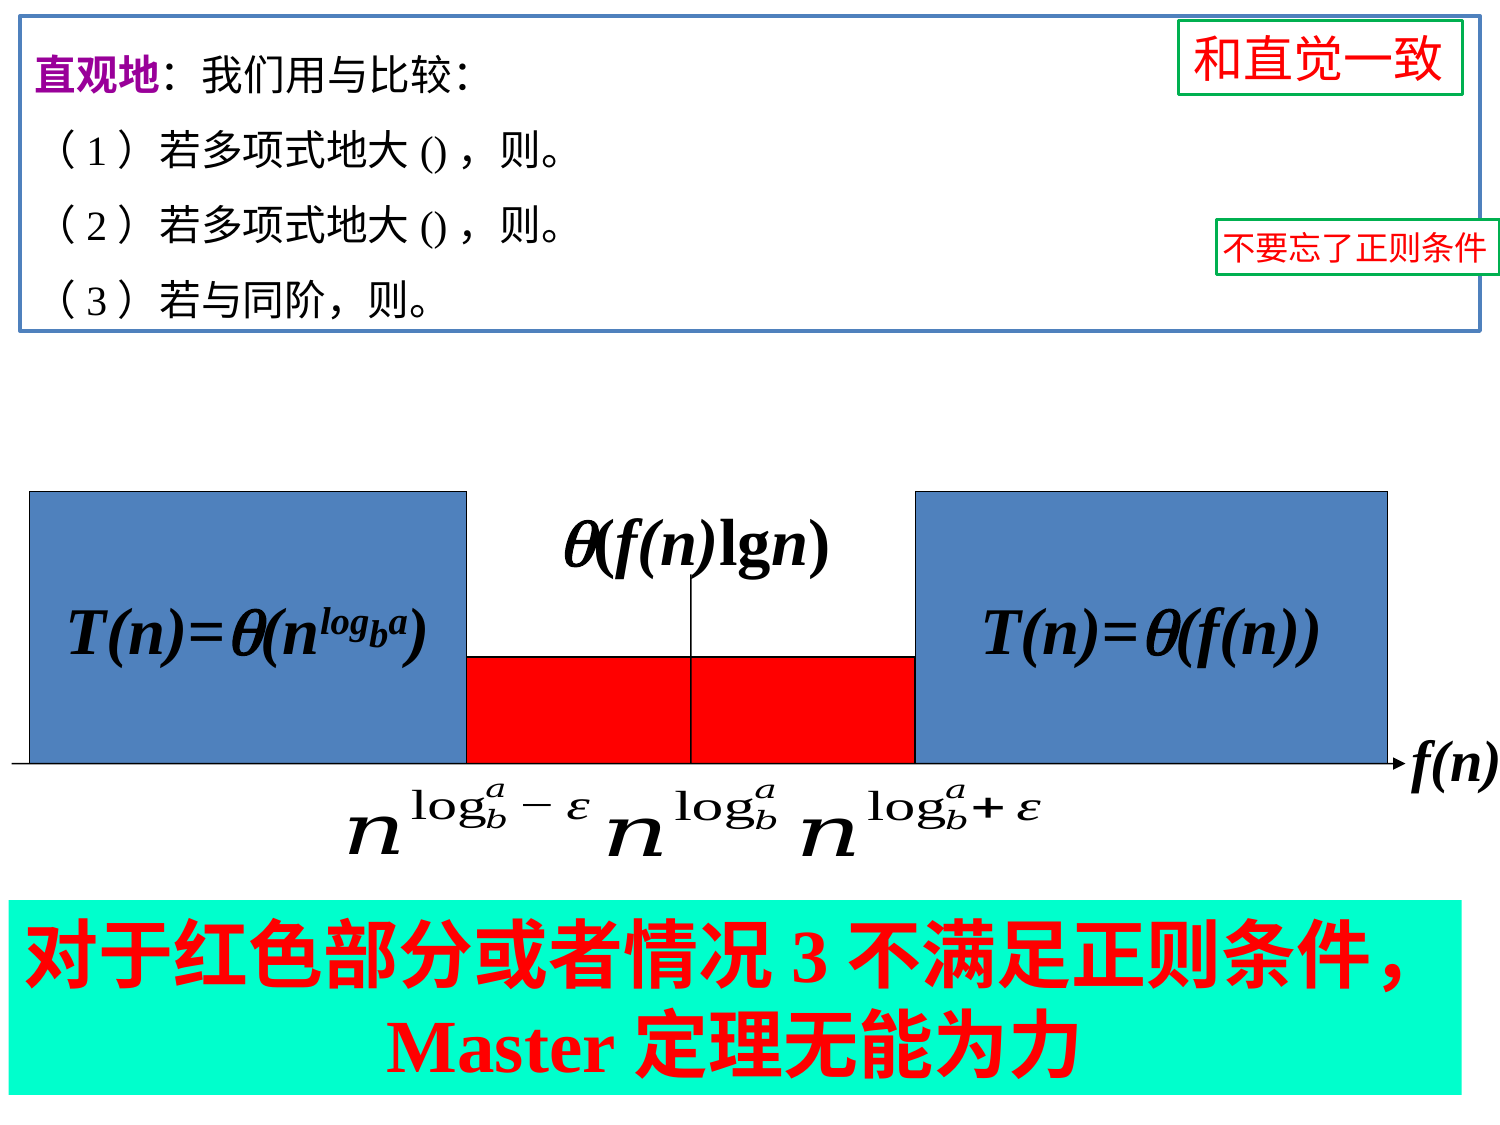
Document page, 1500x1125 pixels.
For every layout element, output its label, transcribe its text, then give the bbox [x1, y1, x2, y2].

text_box 和直觉一致 [1178, 20, 1463, 95]
text_box 对于红色部分或者情况3不满足正则条件， Master定理无能为力 [8, 900, 1462, 1095]
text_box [11, 491, 1500, 802]
text_box 不要忘了正则条件 [1216, 219, 1500, 275]
